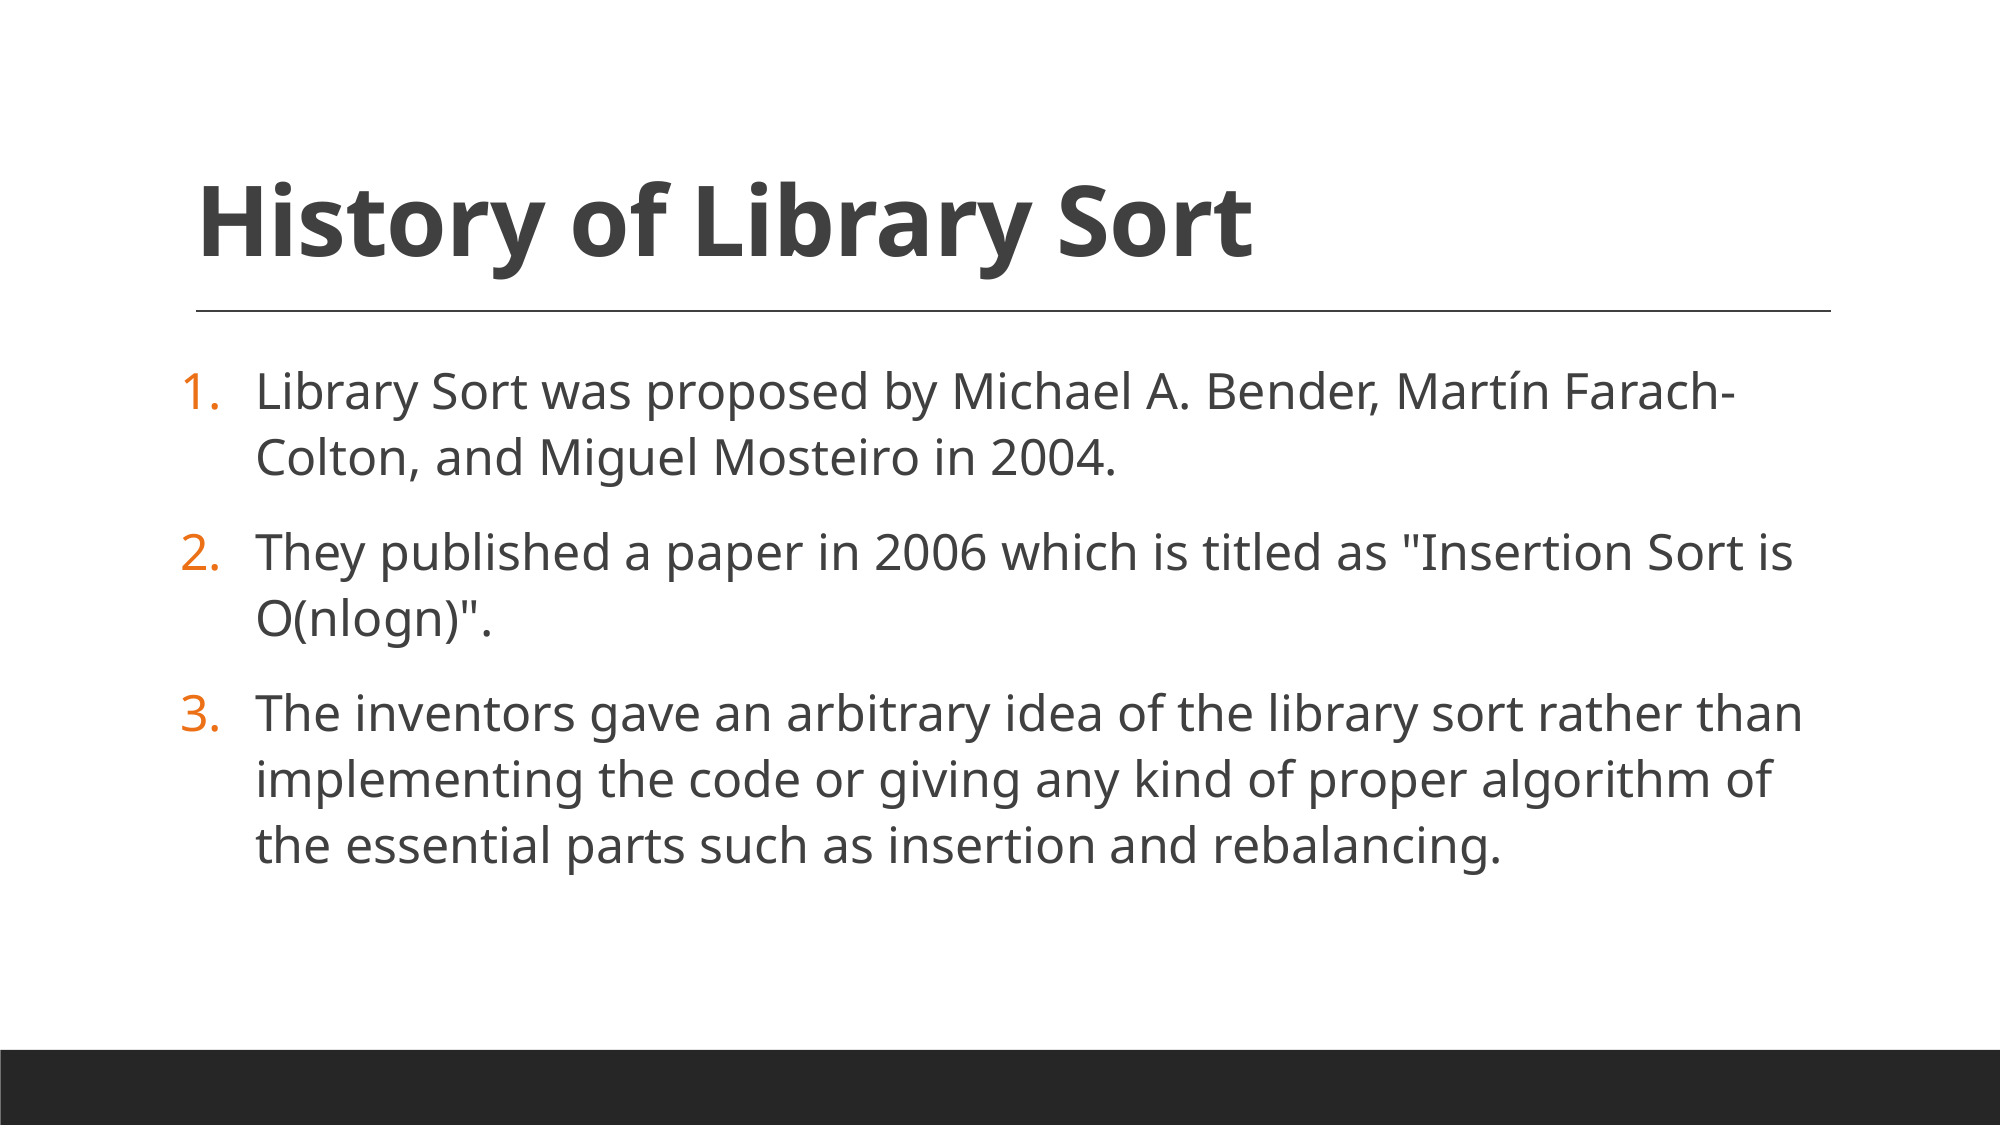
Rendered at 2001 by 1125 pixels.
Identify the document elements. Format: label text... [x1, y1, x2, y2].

title History of Library Sort [180, 47, 1830, 285]
list Library Sort was proposed by Michael A. Bender, Martín Farach-Colton, and Miguel Mosteiro in 2004. They published a paper in 2006 which is titled as "Insertion Sort is O(nlogn)". The inventors gave an arbitrary idea of the library sort rather than implementing the code or giving any kind of proper algorithm of the essential parts such as insertion and rebalancing. [180, 345, 1830, 963]
